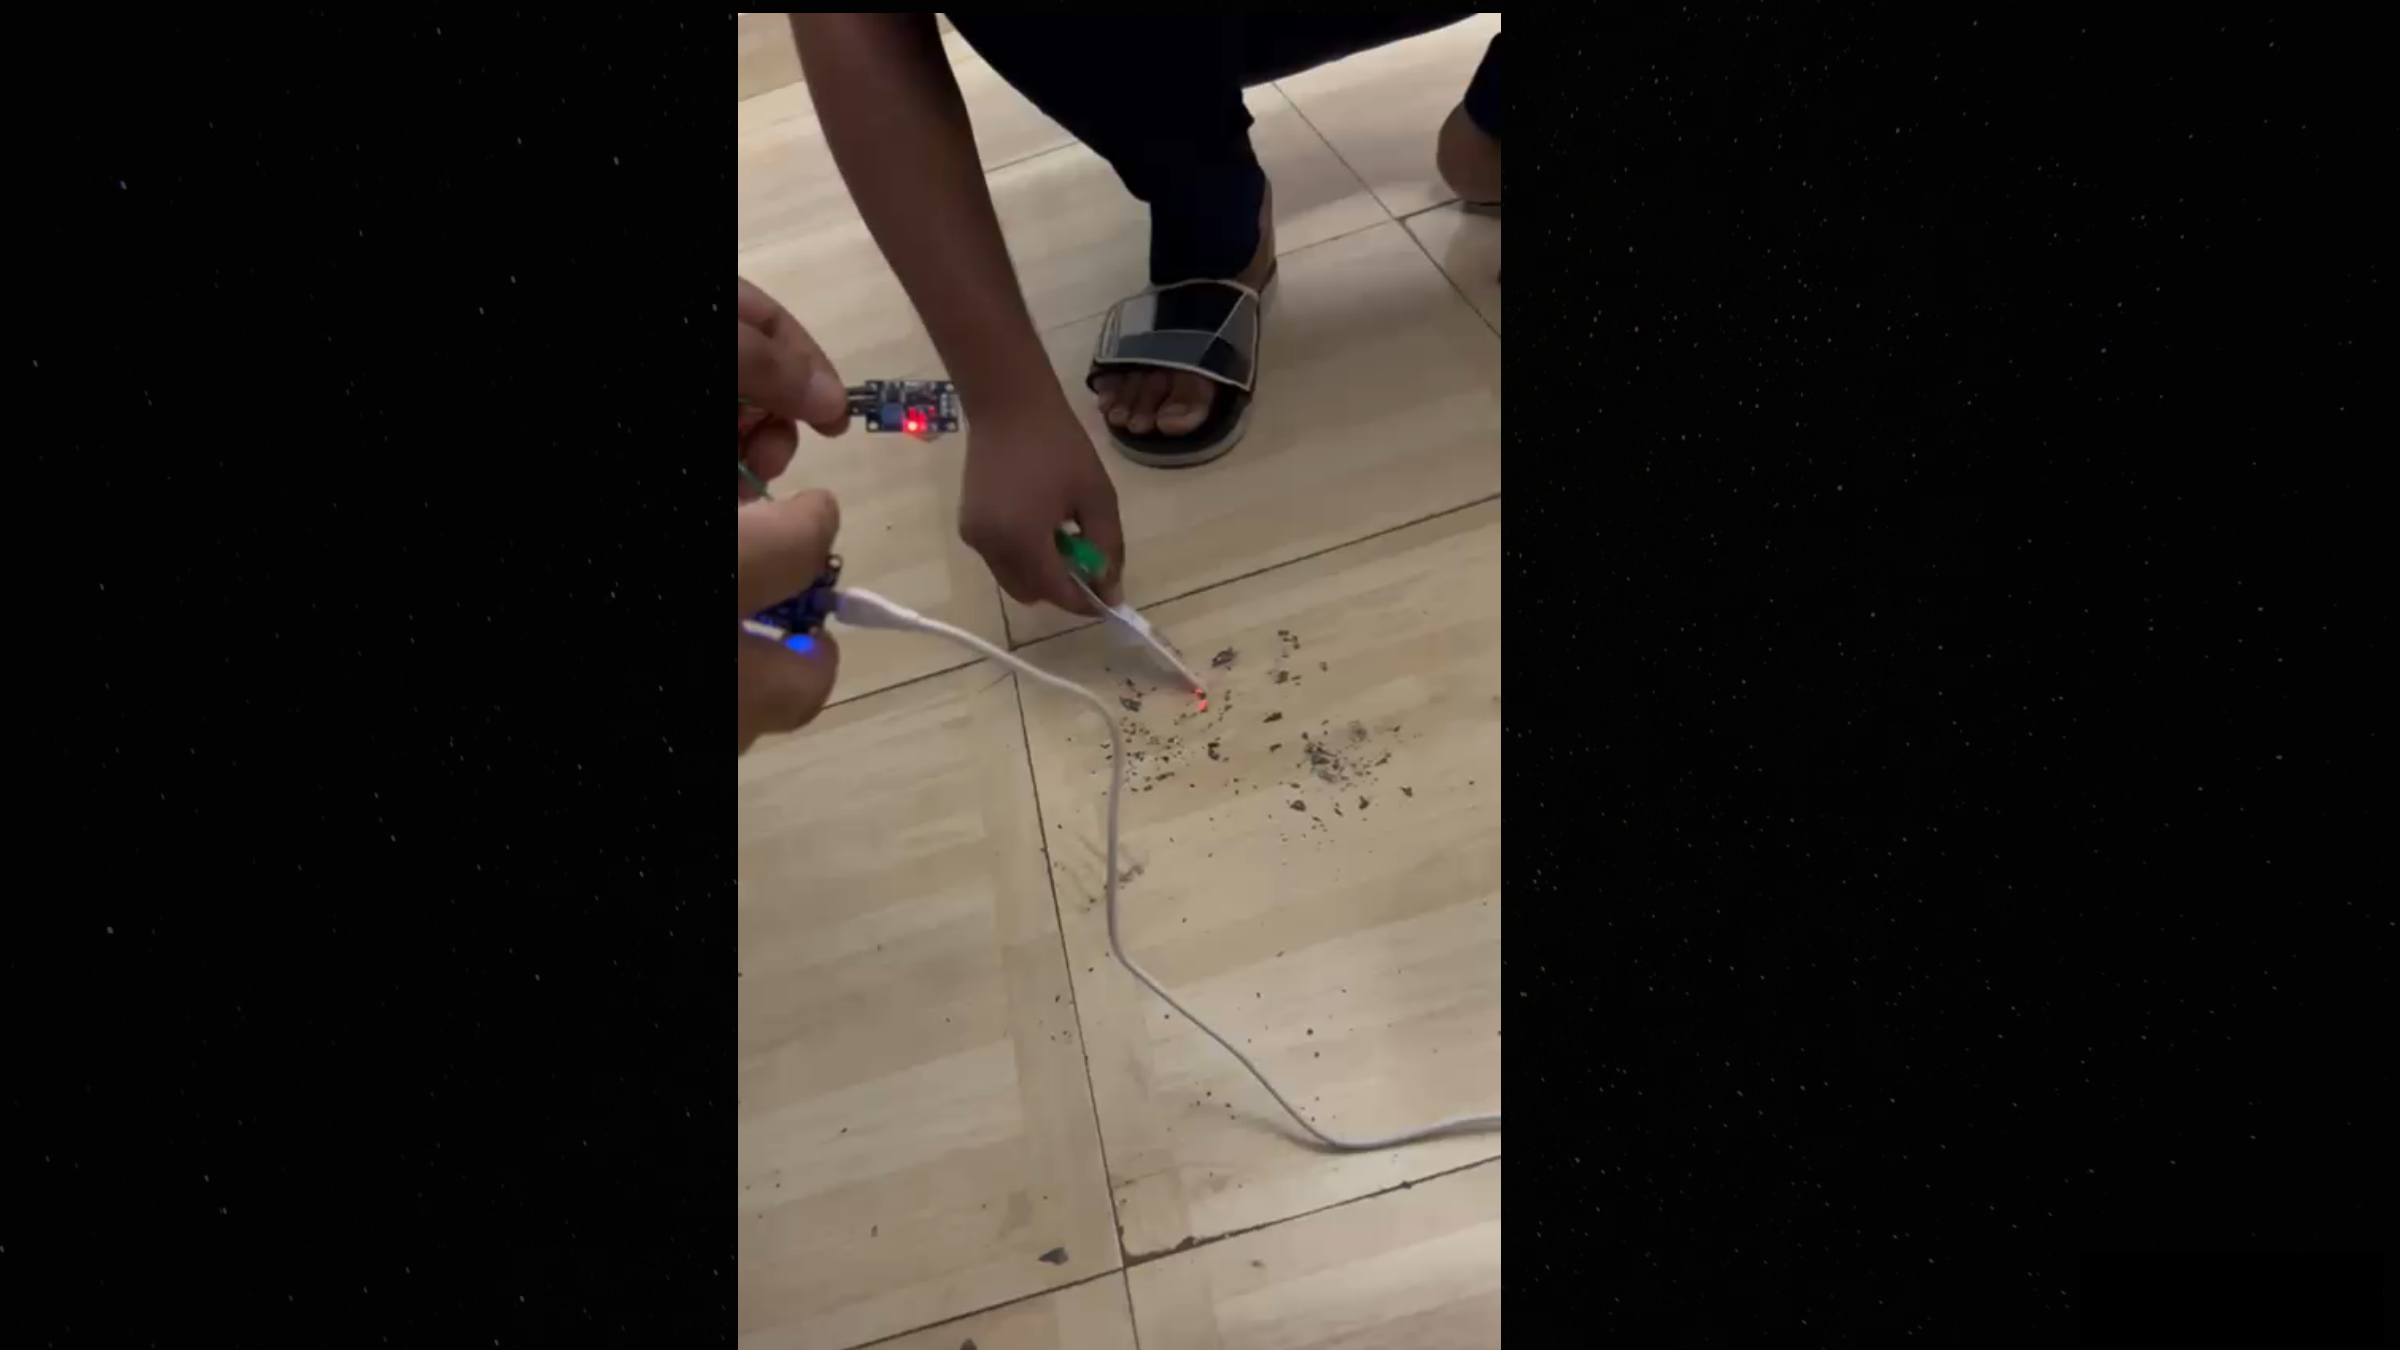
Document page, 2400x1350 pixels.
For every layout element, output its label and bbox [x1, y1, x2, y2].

text_box [737, 12, 1502, 1350]
picture [0, 0, 2400, 1350]
